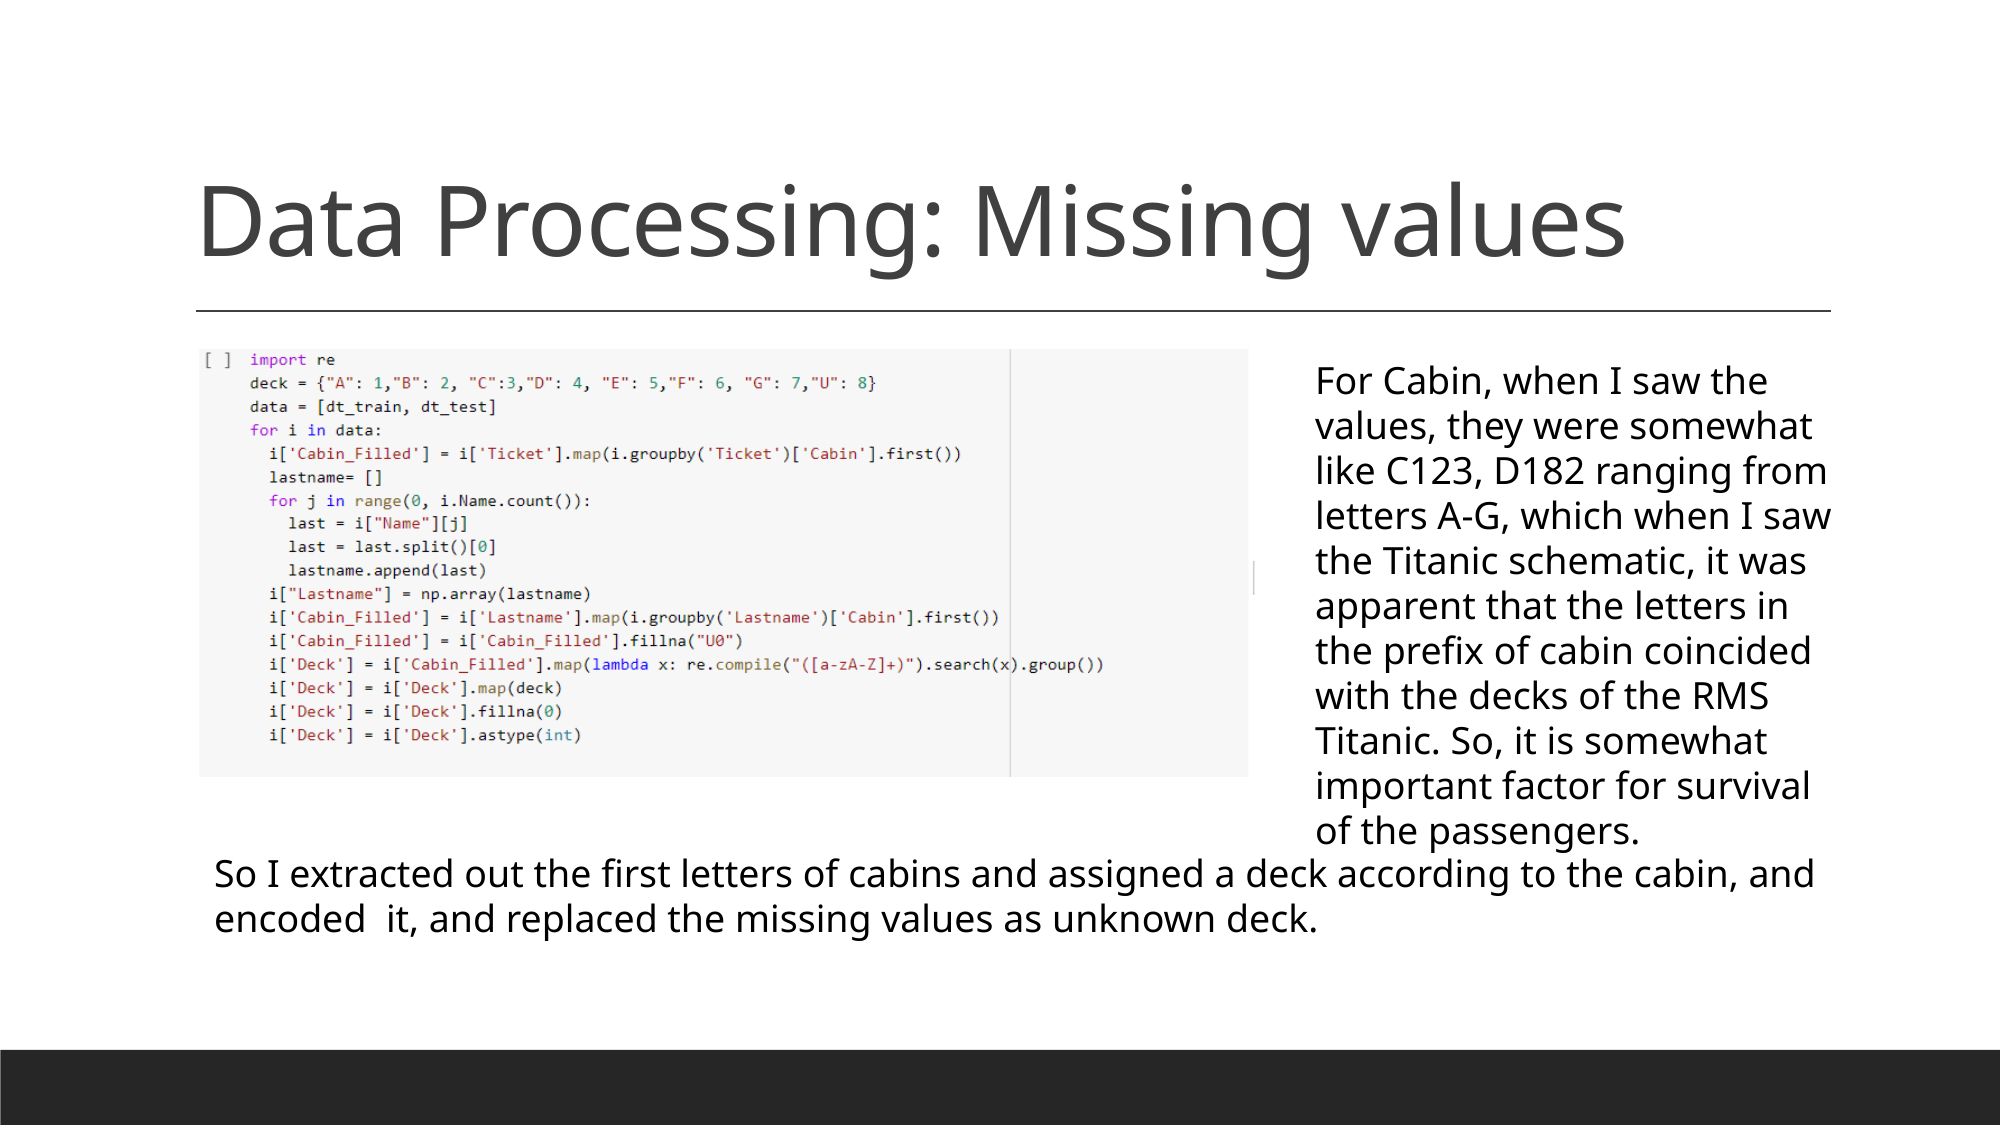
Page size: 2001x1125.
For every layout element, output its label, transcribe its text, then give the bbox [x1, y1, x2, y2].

text_box For Cabin, when I saw the values, they were somewhat like C123, D182 ranging from letters A-G, which when I saw the Titanic schematic, it was apparent that the letters in the prefix of cabin coincided with the decks of the RMS Titanic. So, it is somewhat important factor for survival of the passengers. [1300, 349, 1859, 860]
text_box So I extracted out the first letters of cabins and assigned a deck according to the cabin, and encoded it, and replaced the missing values as unknown deck. [199, 843, 1850, 948]
title Data Processing: Missing values [180, 47, 1830, 285]
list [198, 348, 1255, 777]
